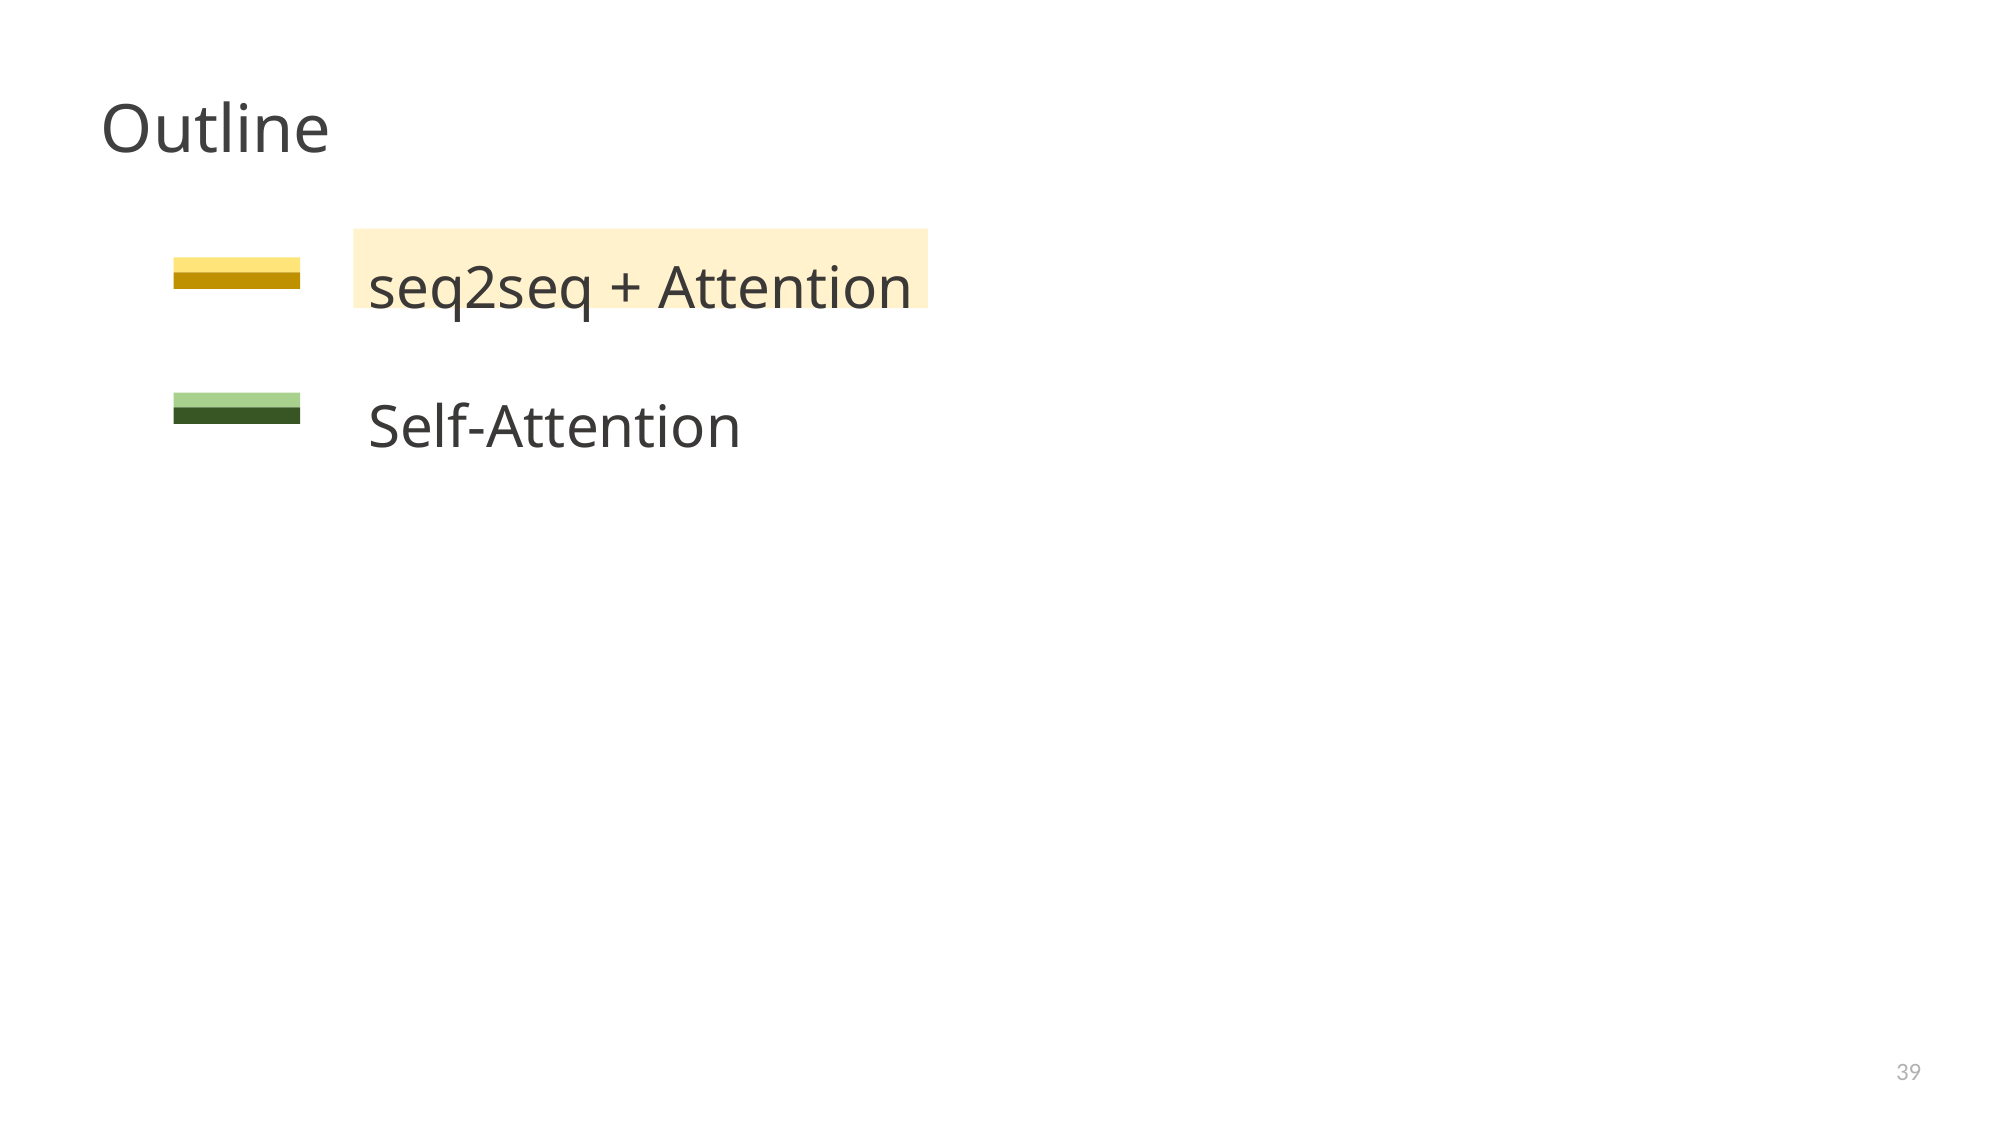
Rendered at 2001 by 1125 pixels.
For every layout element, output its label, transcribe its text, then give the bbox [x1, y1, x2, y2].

text_box [173, 256, 301, 271]
text_box Outline [86, 77, 812, 173]
text_box [173, 406, 301, 425]
text_box [173, 392, 301, 406]
slide_number 39 [1486, 1040, 1937, 1101]
text_box seq2seq + Attention Self-Attention [353, 172, 1344, 867]
text_box [173, 271, 301, 290]
